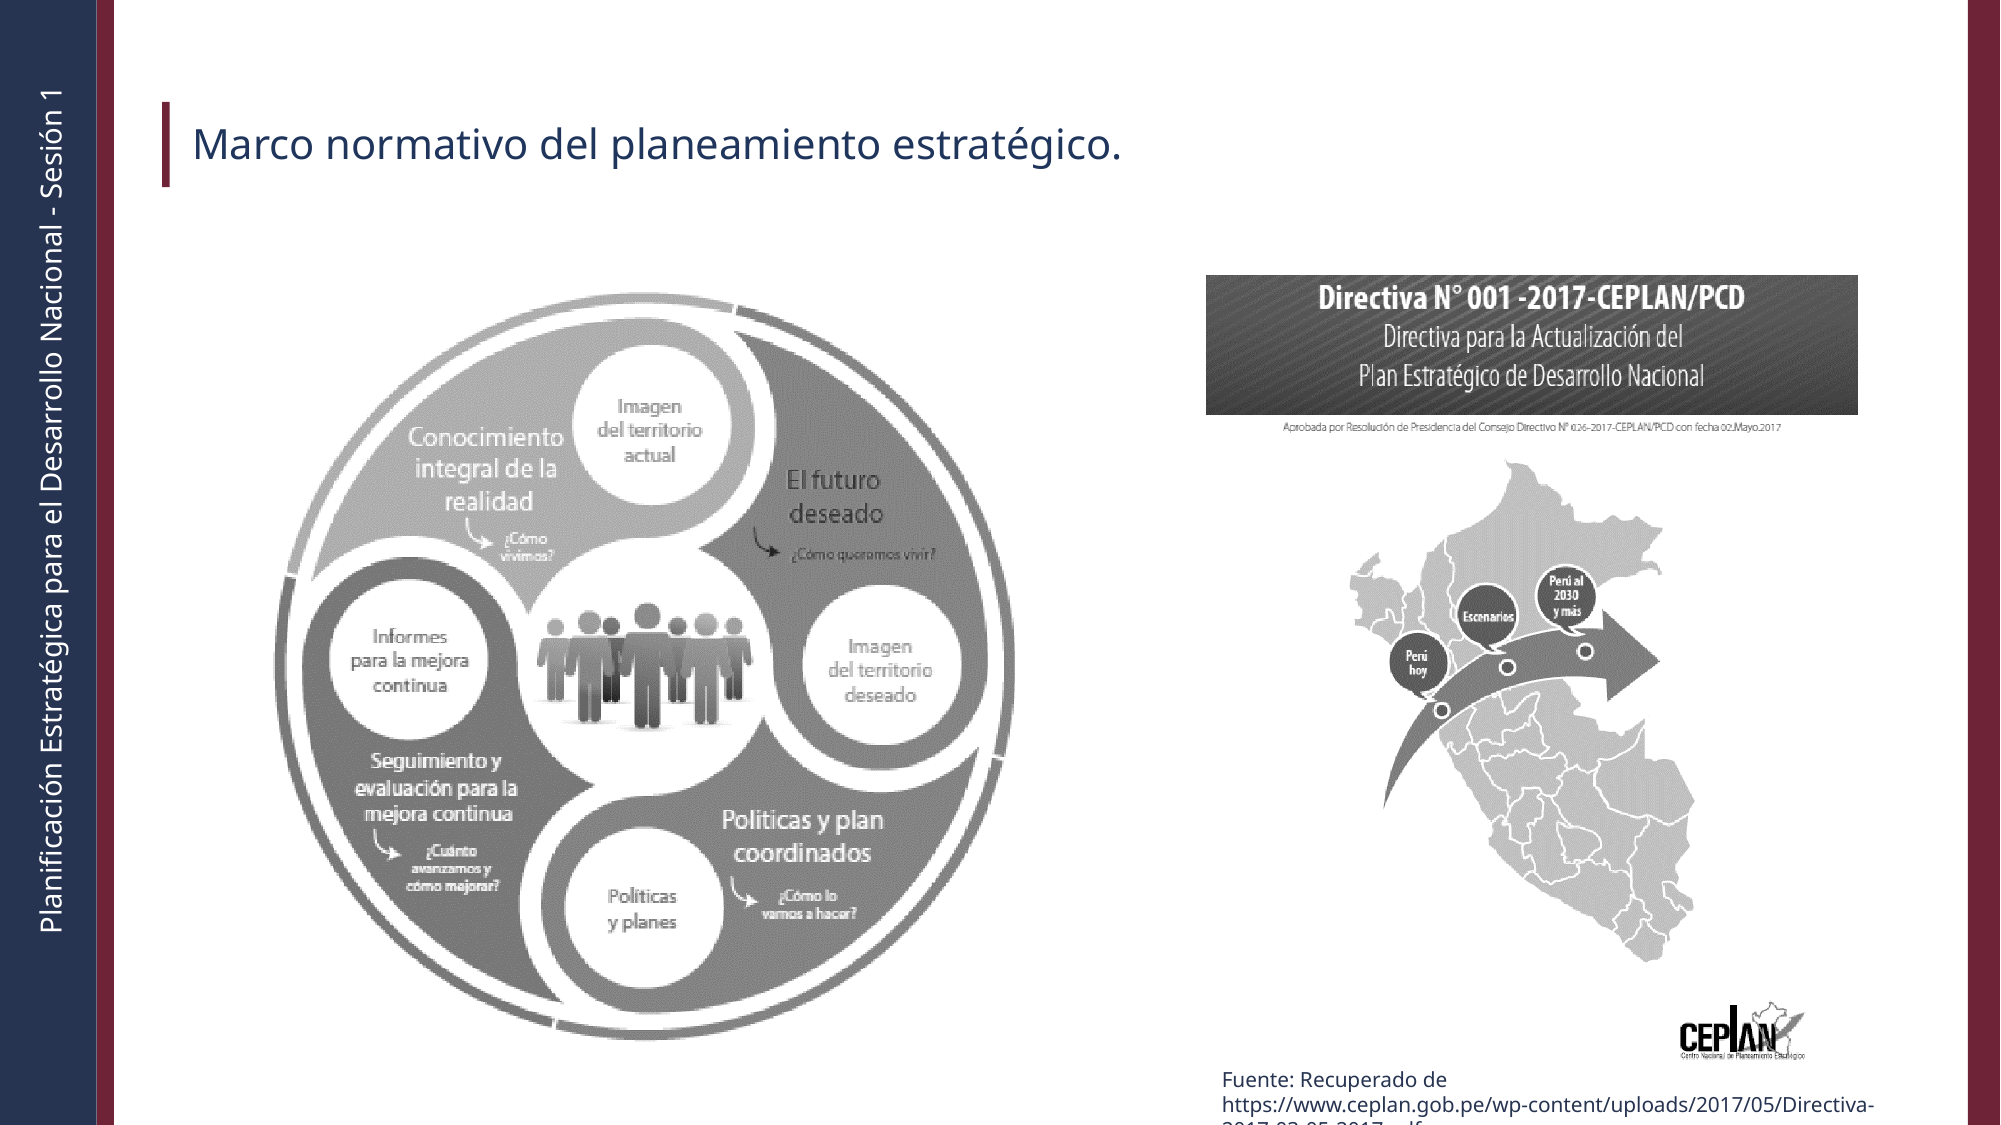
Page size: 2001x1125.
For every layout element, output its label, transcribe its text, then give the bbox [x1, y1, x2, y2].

text_box Marco normativo del planeamiento estratégico. [177, 110, 1357, 176]
text_box [162, 101, 170, 188]
picture [1206, 274, 1858, 1068]
picture [260, 276, 1021, 1051]
text_box Fuente: Recuperado de https://www.ceplan.gob.pe/wp-content/uploads/2017/05/Directiva-2017-03-05-2017.pdf [1206, 1059, 1931, 1125]
